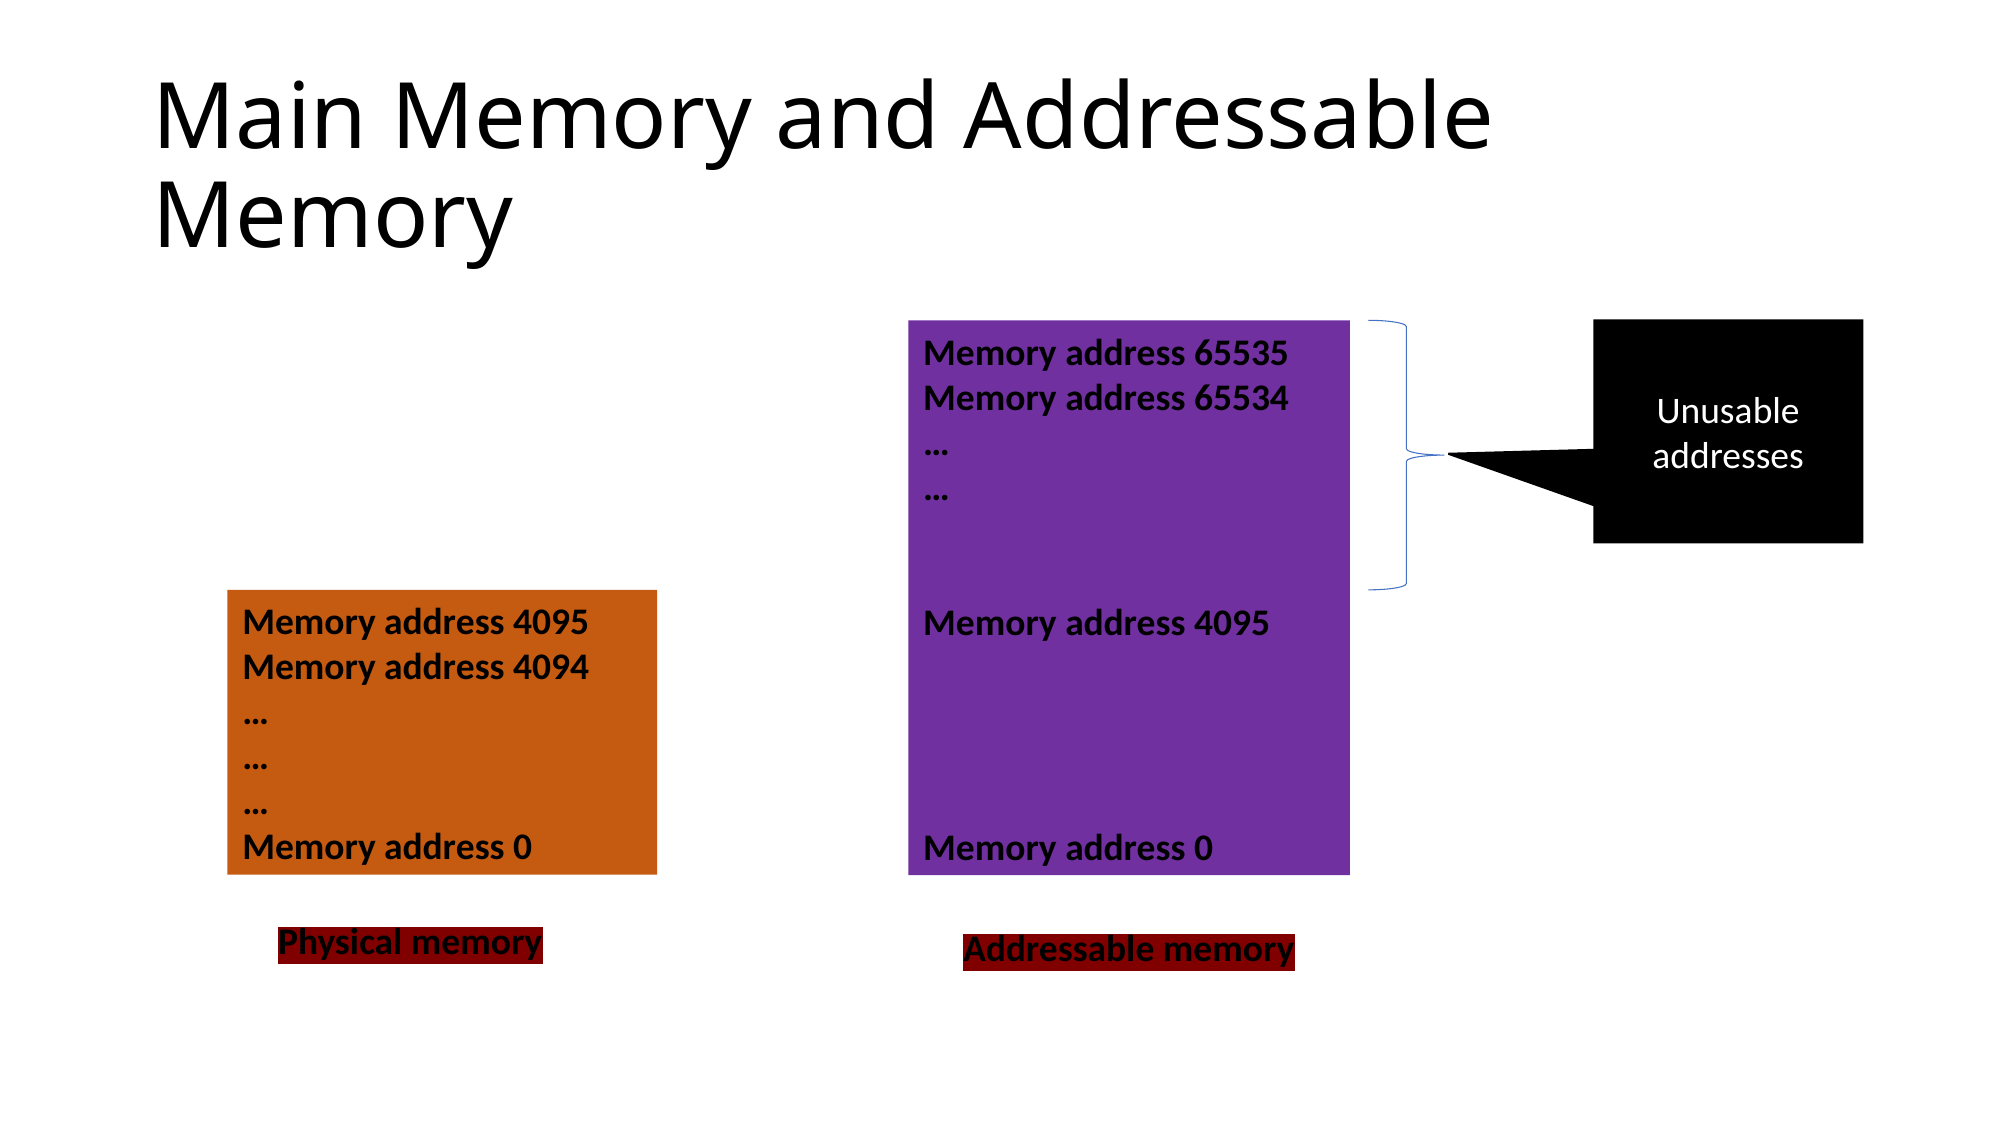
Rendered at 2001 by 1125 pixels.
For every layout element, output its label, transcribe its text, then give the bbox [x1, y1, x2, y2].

text_box Addressable memory [945, 916, 1313, 977]
text_box Physical memory [249, 910, 572, 970]
text_box Unusable addresses [1448, 319, 1864, 544]
text_box Memory address 65535 Memory address 65534 … … Memory address 4095 Memory address 0 [908, 320, 1350, 876]
title Main Memory and Addressable Memory [137, 59, 1863, 278]
text_box Memory address 4095 Memory address 4094 … … … Memory address 0 [227, 589, 658, 875]
text_box [1368, 319, 1445, 591]
